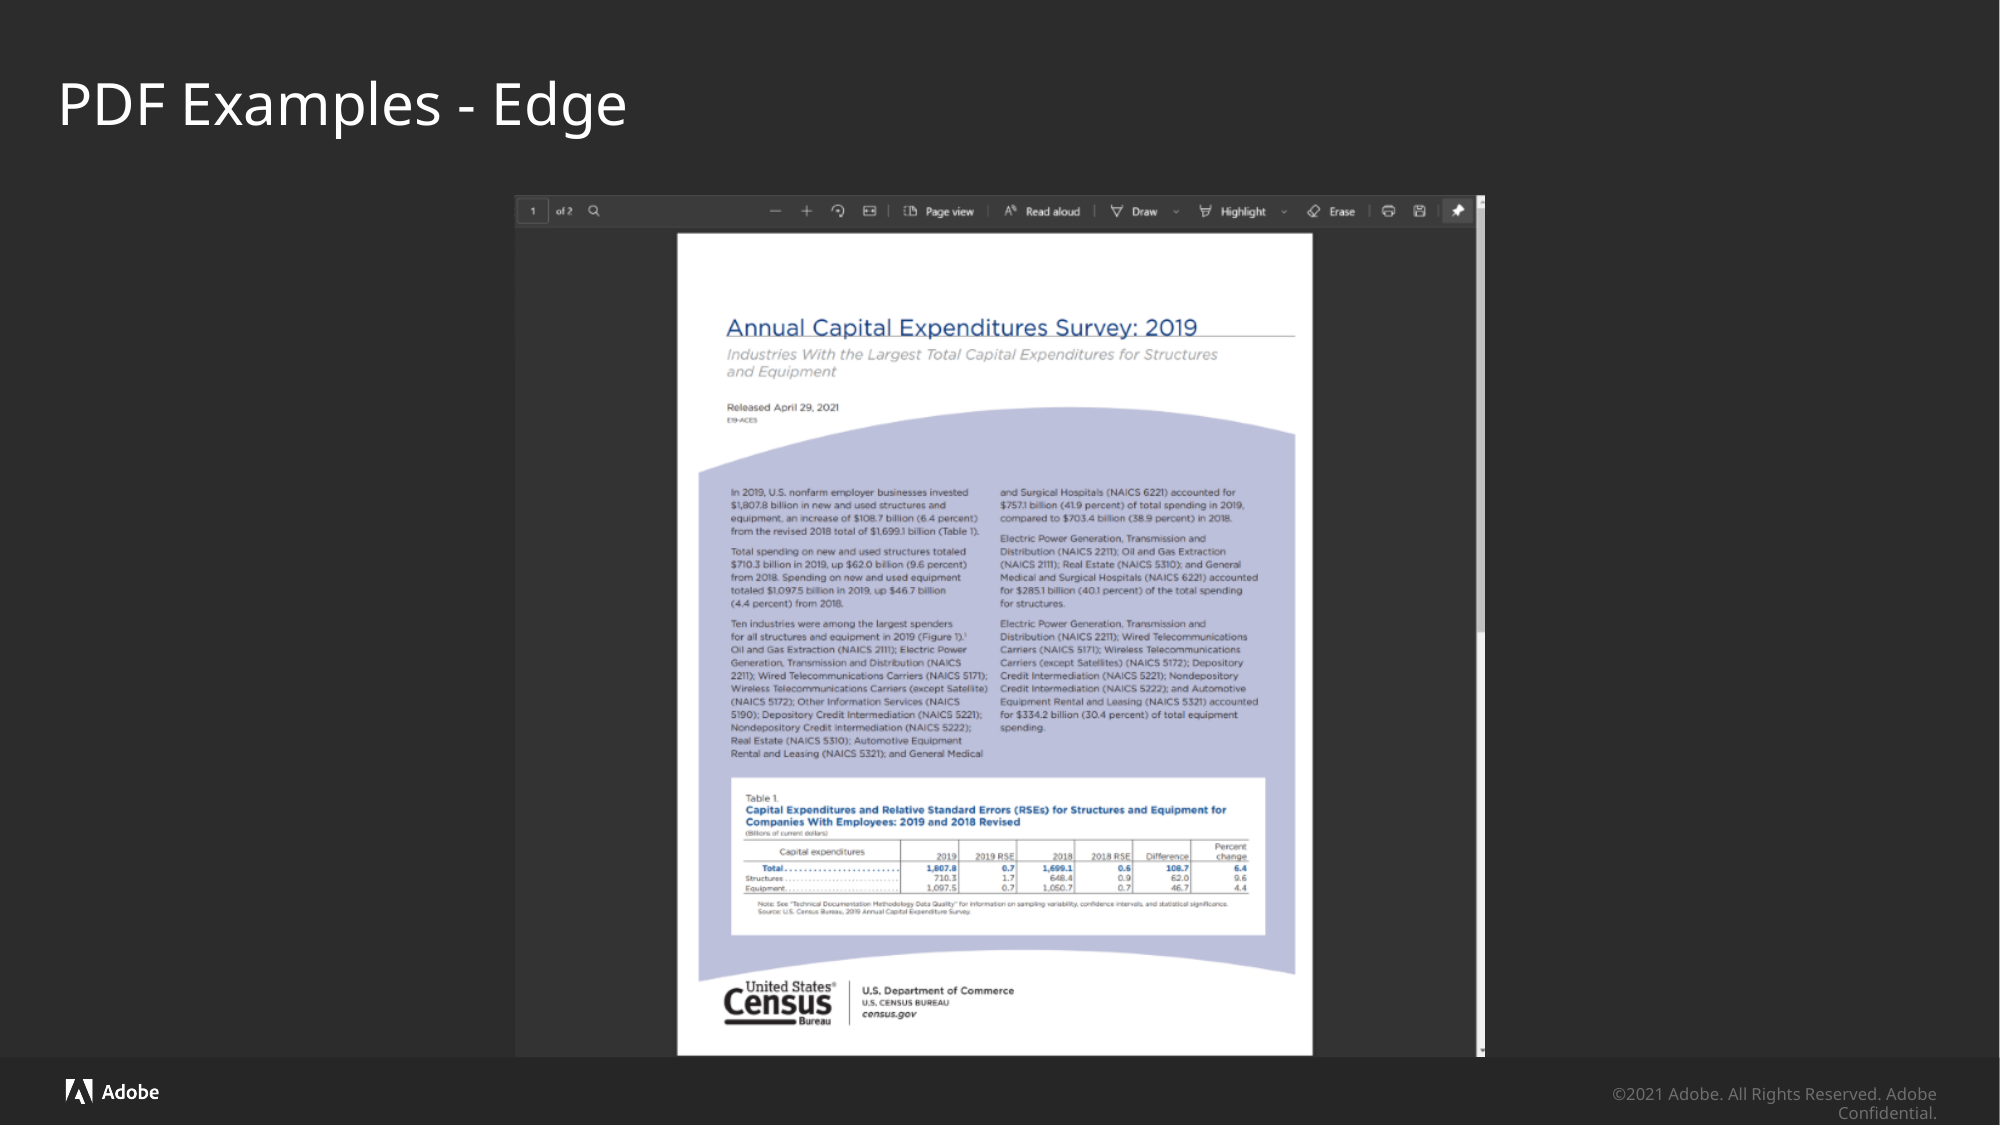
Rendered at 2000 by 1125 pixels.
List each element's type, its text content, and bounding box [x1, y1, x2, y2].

title PDF Examples - Edge [49, 47, 1950, 158]
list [514, 195, 1486, 1057]
